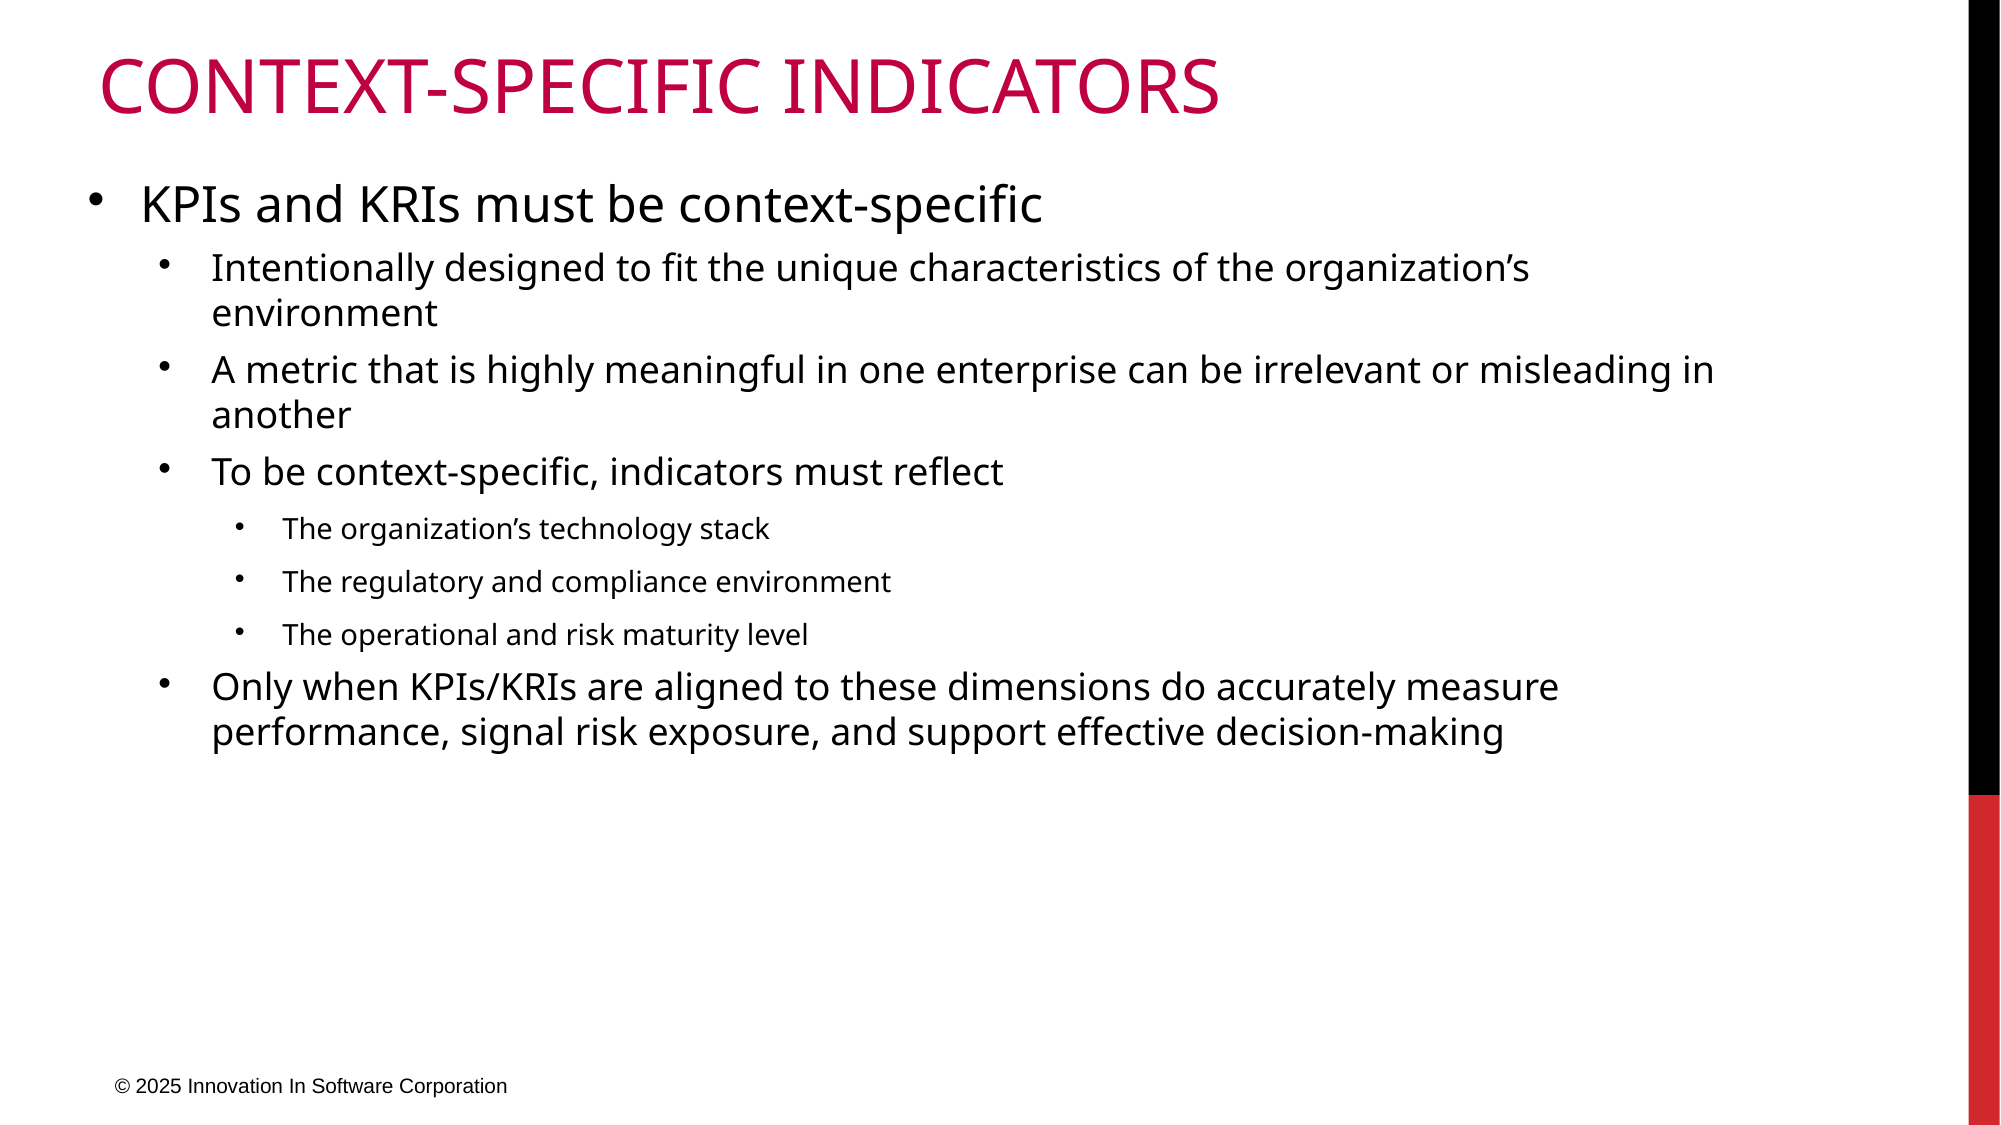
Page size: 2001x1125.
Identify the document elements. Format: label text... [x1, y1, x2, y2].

list KPIs and KRIs must be context-specific Intentionally designed to fit the unique characteristics of the organization’s environment A metric that is highly meaningful in one enterprise can be irrelevant or misleading in another To be context-specific, indicators must reflect The organization’s technology stack The regulatory and compliance environment The operational and risk maturity level Only when KPIs/KRIs are aligned to these dimensions do accurately measure performance, signal risk exposure, and support effective decision-making [69, 172, 1766, 990]
title Context-Specific Indicators [98, 0, 1770, 186]
footer © 2025 Innovation In Software Corporation [99, 1065, 850, 1112]
